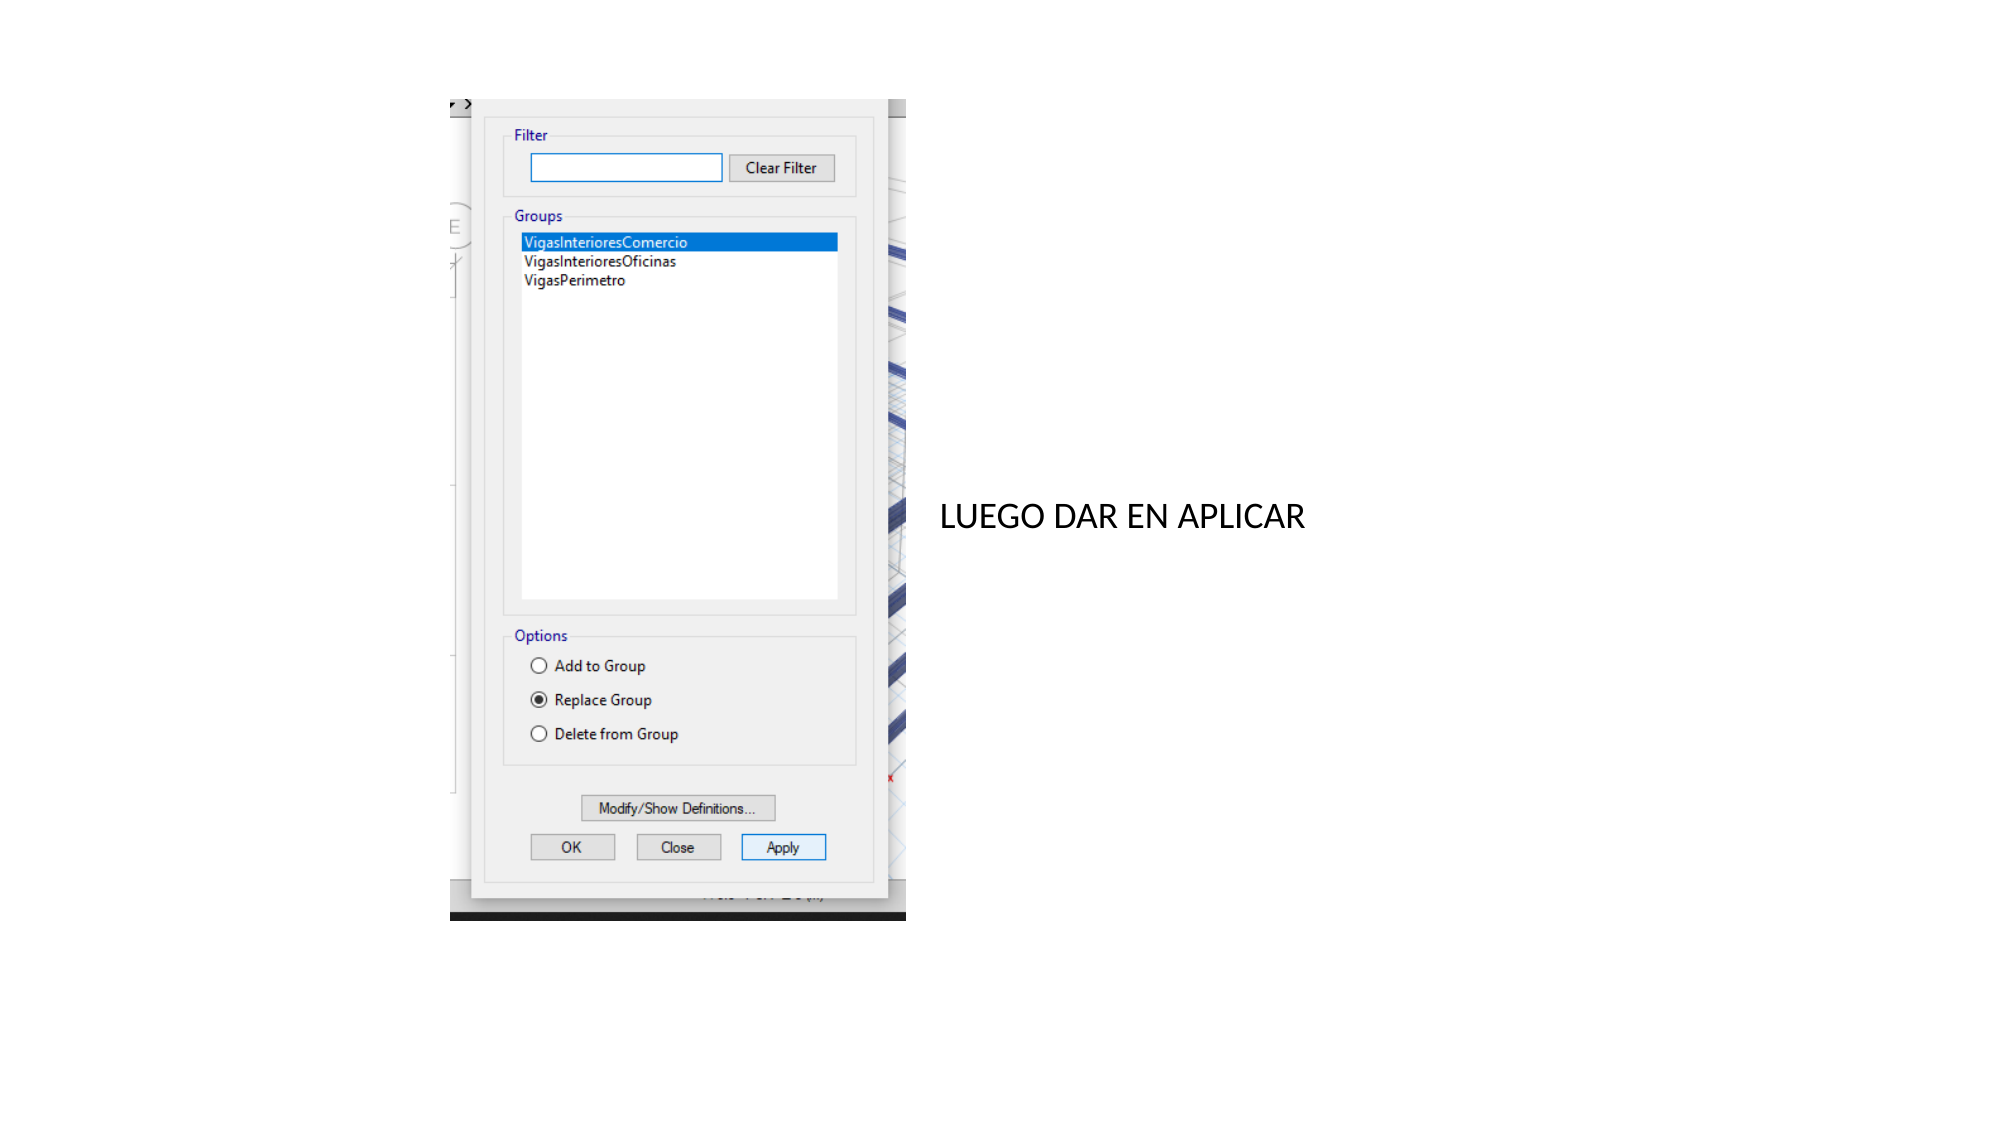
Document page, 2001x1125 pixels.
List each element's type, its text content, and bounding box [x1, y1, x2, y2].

picture [450, 99, 906, 921]
text_box LUEGO DAR EN APLICAR [925, 483, 1440, 544]
